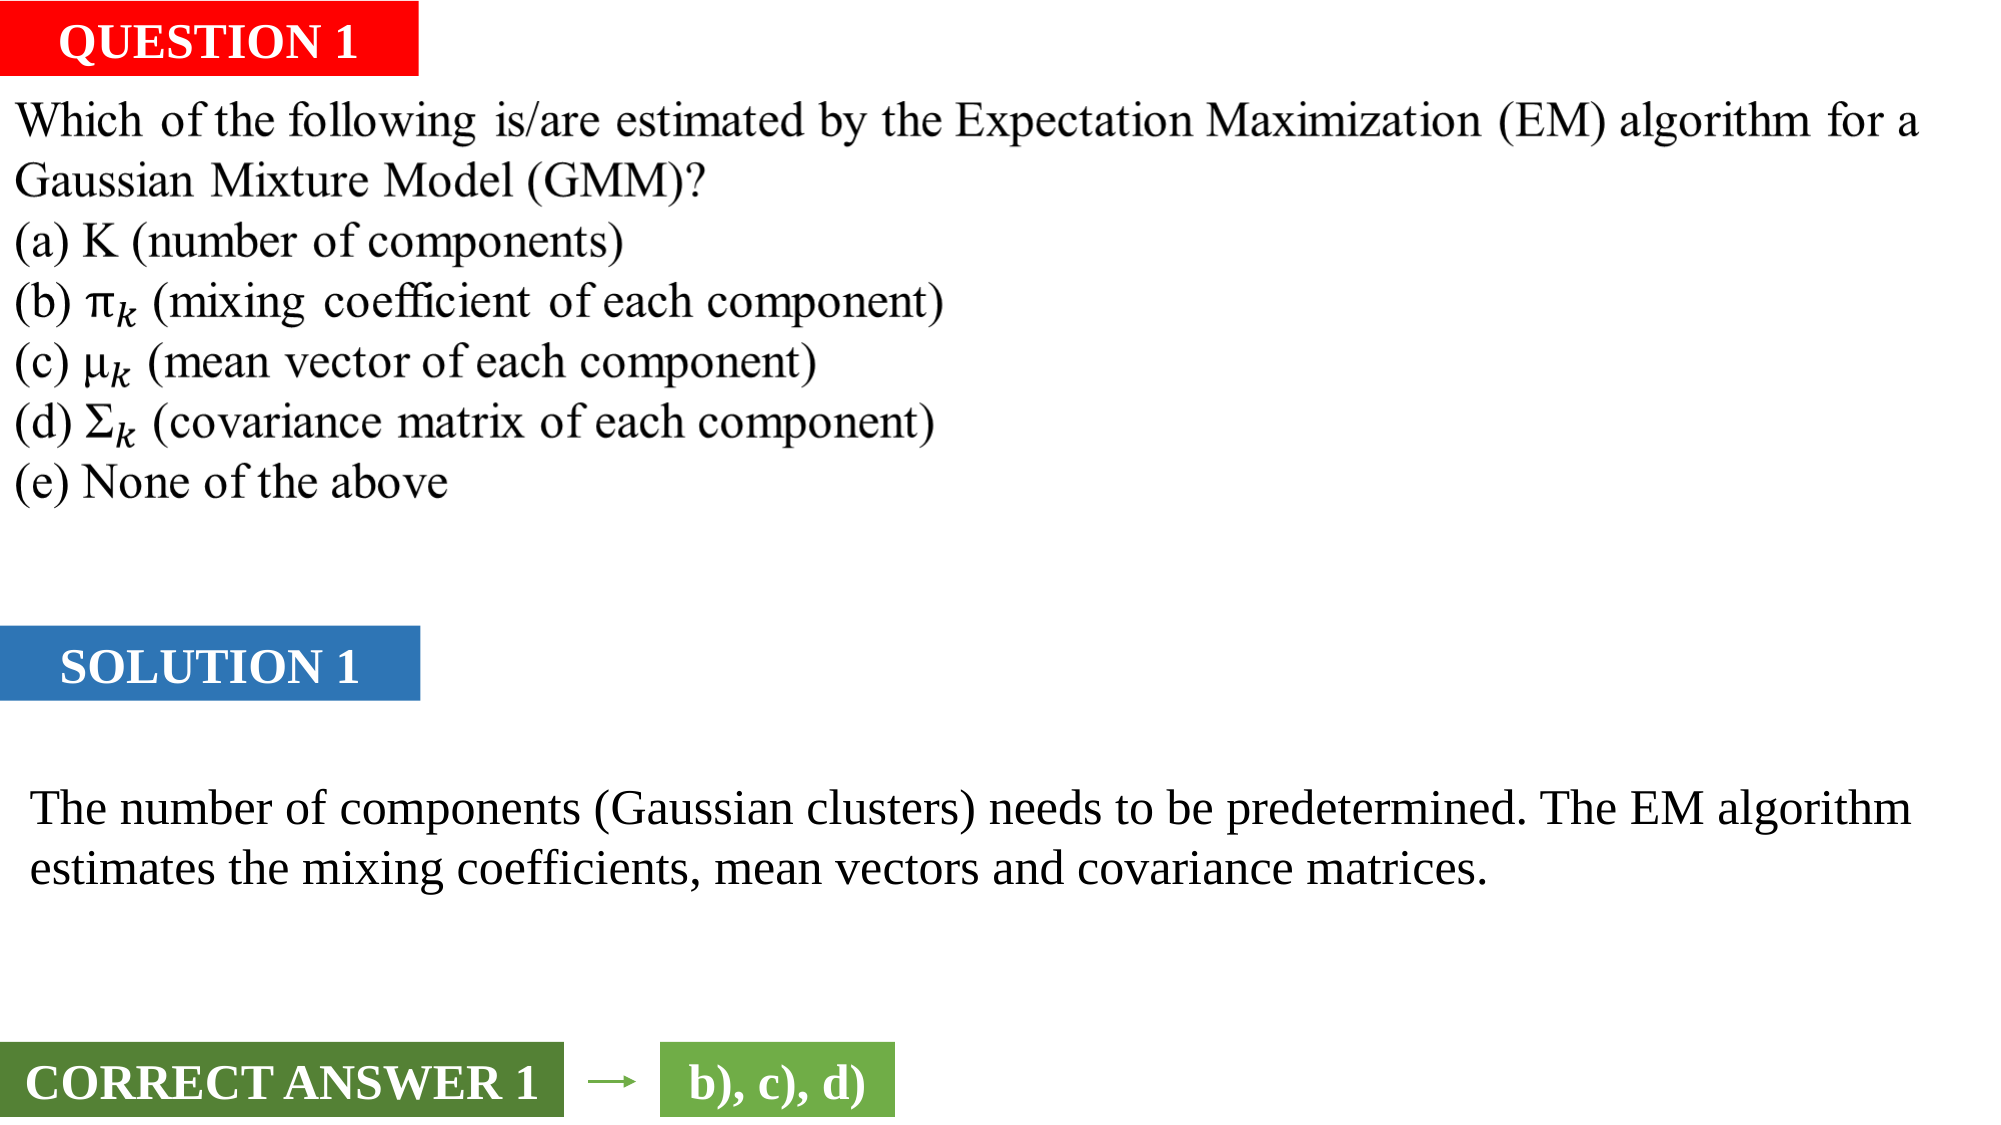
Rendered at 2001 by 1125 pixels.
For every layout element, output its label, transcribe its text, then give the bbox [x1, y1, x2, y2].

text_box SOLUTION 1 [0, 625, 421, 701]
text_box CORRECT ANSWER 1 [0, 1041, 564, 1117]
text_box QUESTION 1 [0, 0, 419, 76]
text_box [0, 80, 1965, 521]
text_box The number of components (Gaussian clusters) needs to be predetermined. The EM algorithm estimates the mixing coefficients, mean vectors and covariance matrices. [14, 766, 1949, 902]
text_box b), c), d) [660, 1041, 895, 1117]
